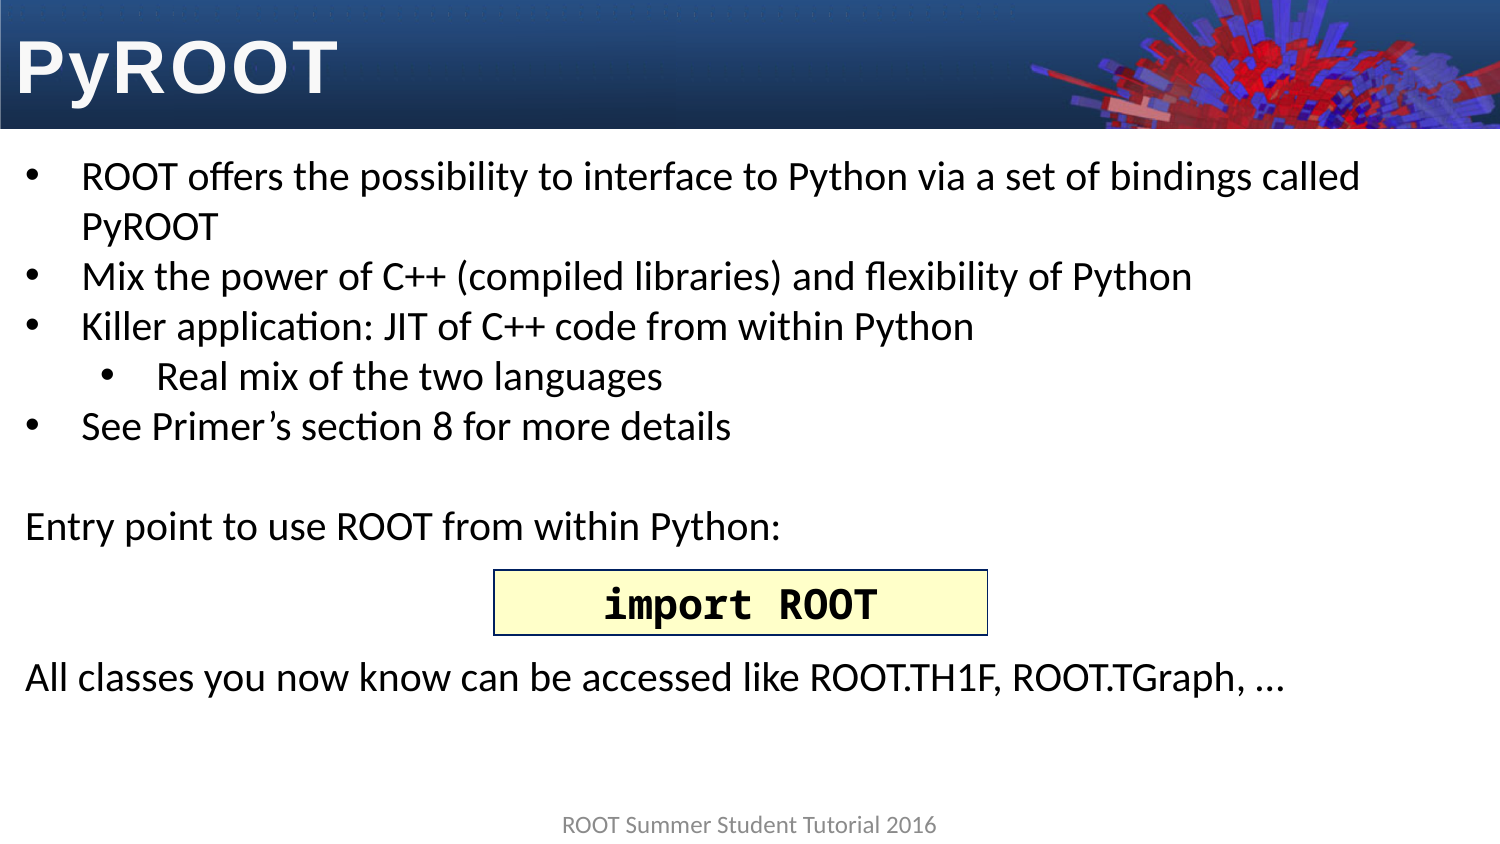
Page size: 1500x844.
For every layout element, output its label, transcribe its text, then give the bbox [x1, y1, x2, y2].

footer ROOT Summer Student Tutorial 2016 [512, 800, 988, 844]
text_box PyROOT [0, 0, 1500, 129]
text_box ROOT offers the possibility to interface to Python via a set of bindings called PyROOT Mix the power of C++ (compiled libraries) and flexibility of Python Killer application: JIT of C++ code from within Python Real mix of the two languages See Primer’s section 8 for more details Entry point to use ROOT from within Python: All classes you now know can be accessed like ROOT.TH1F, ROOT.TGraph, … [10, 141, 1480, 707]
text_box import ROOT [493, 570, 988, 635]
